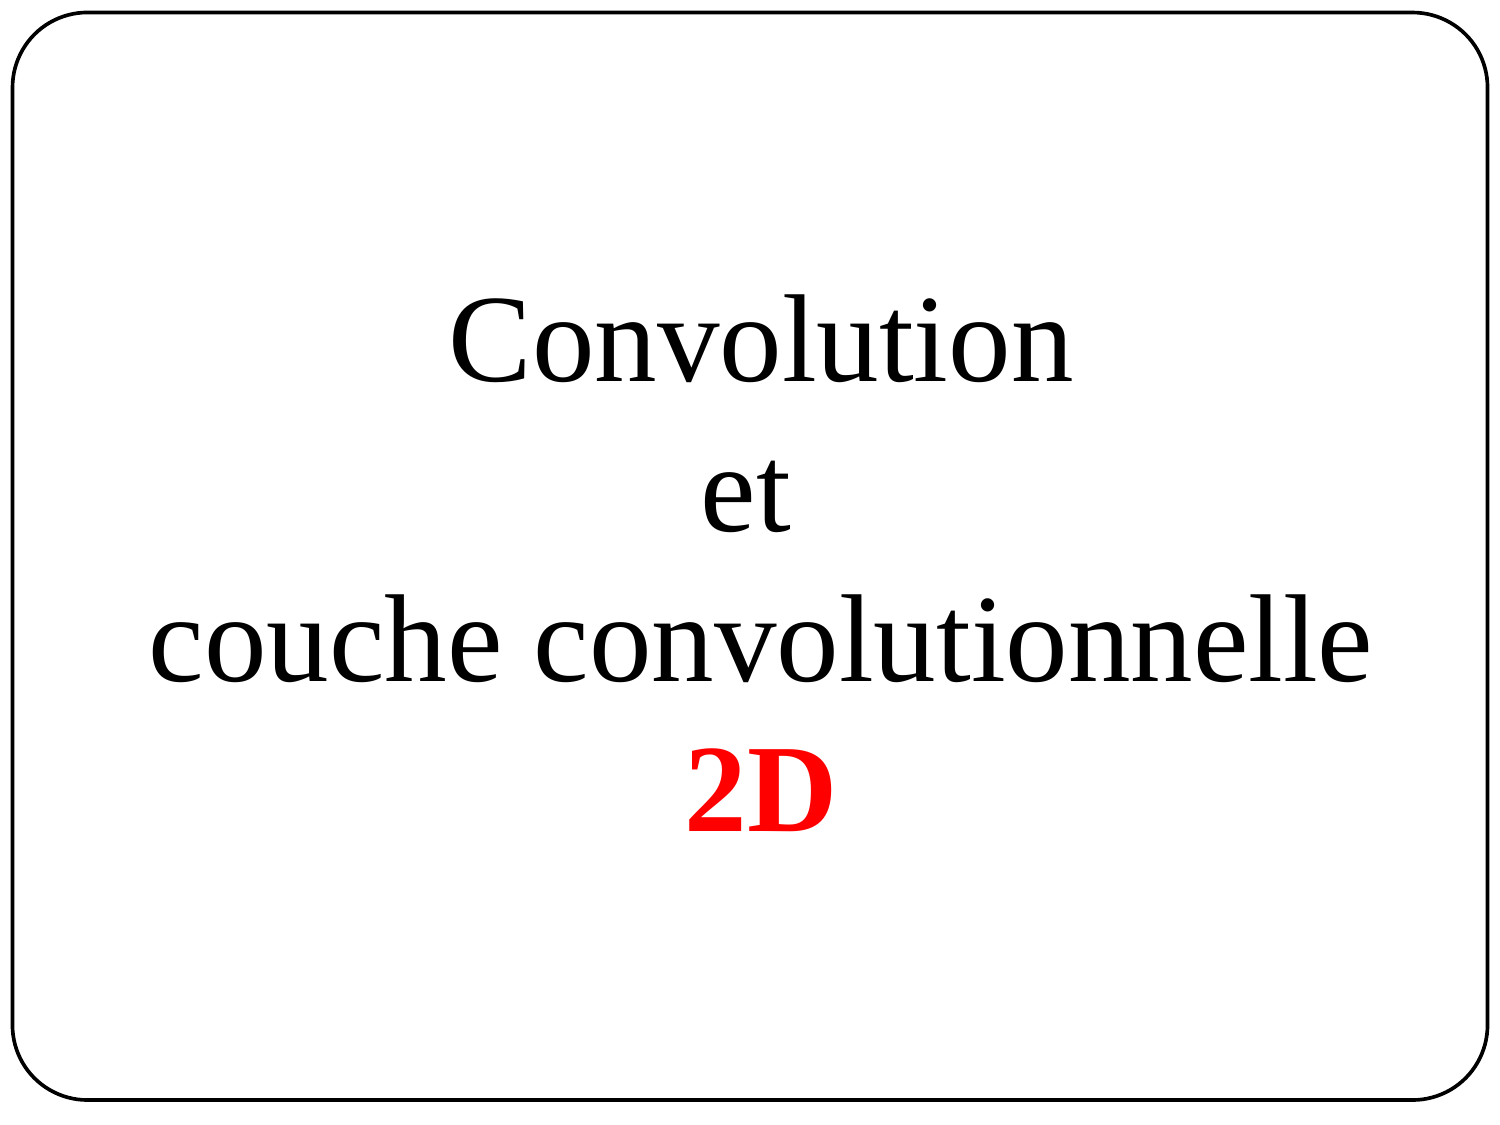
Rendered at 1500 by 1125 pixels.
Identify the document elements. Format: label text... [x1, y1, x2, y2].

title Convolution et couche convolutionnelle 2D [123, 462, 1400, 651]
